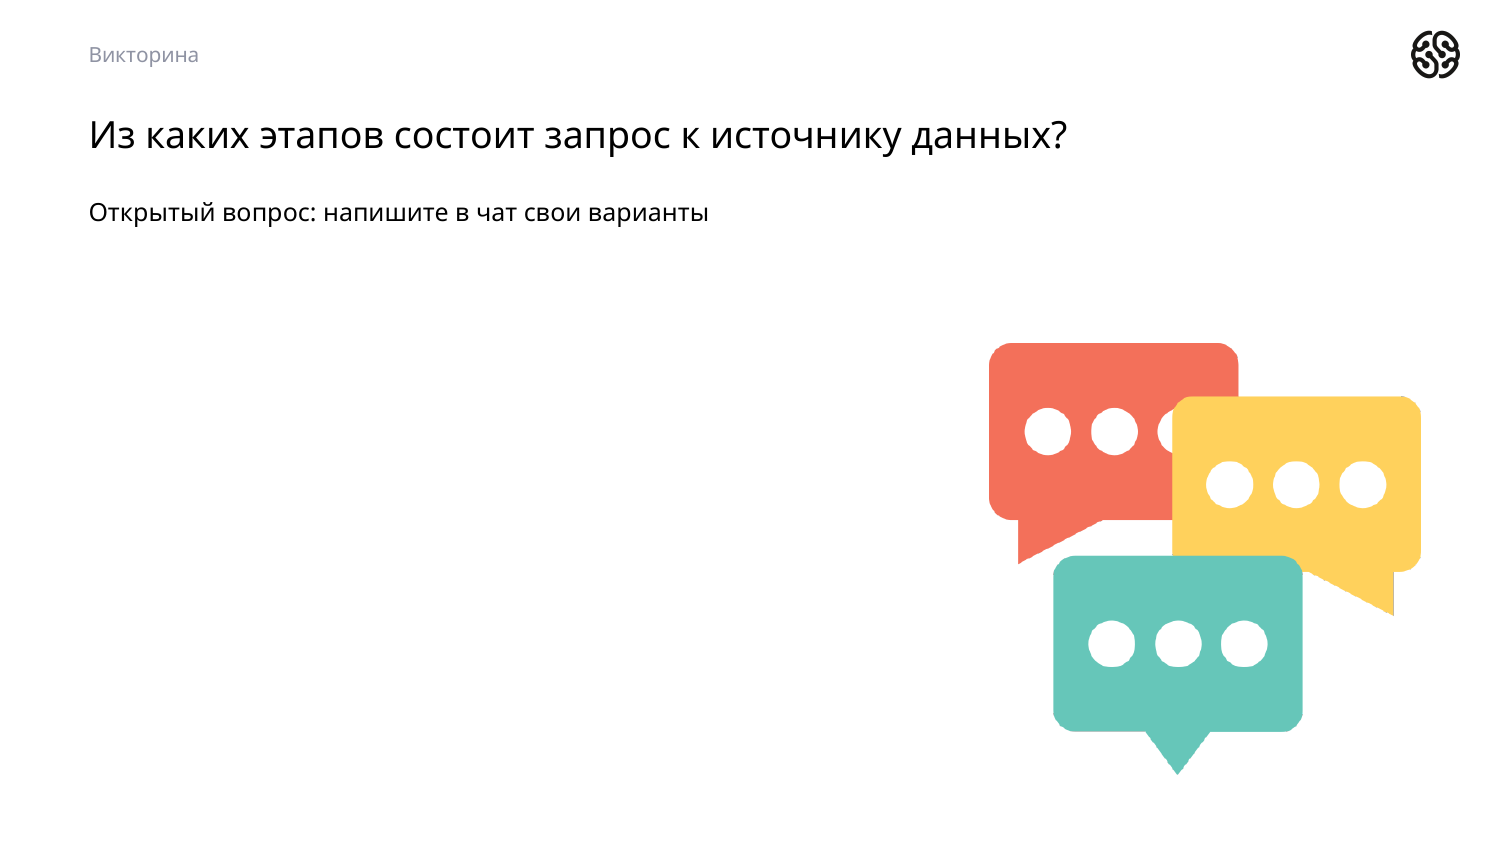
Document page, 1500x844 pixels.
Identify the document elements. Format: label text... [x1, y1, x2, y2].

subtitle Викторина [88, 24, 1066, 84]
picture [989, 343, 1421, 775]
picture [1412, 30, 1460, 79]
subtitle Открытый вопрос: напишите в чат свои варианты [88, 0, 1412, 455]
